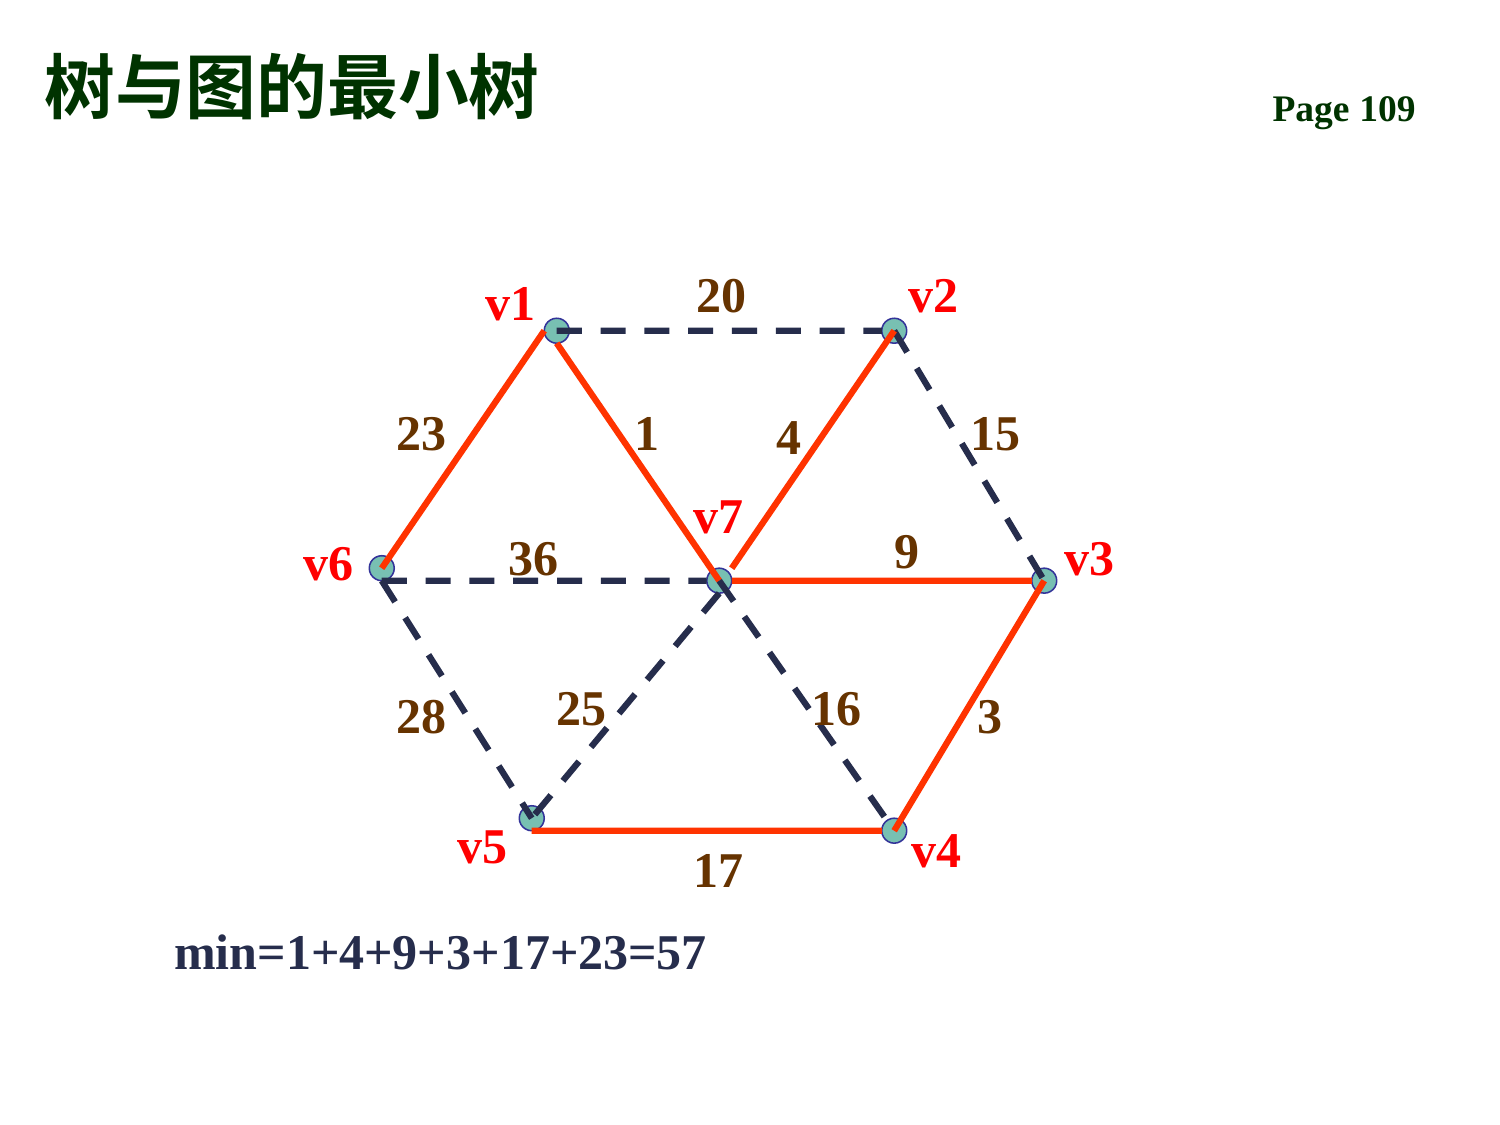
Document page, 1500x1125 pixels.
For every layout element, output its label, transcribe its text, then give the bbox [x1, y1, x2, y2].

text_box v7 [678, 475, 767, 551]
text_box 16 [797, 668, 885, 743]
text_box 20 [681, 255, 770, 331]
text_box v1 [471, 262, 559, 338]
text_box 15 [955, 392, 1043, 468]
text_box [706, 568, 732, 594]
text_box v5 [442, 805, 531, 881]
text_box 4 [761, 397, 850, 472]
text_box 3 [962, 676, 1050, 752]
text_box [377, 555, 395, 581]
text_box [1031, 568, 1049, 594]
text_box min=1+4+9+3+17+23=57 [159, 912, 1329, 988]
text_box 17 [678, 829, 767, 905]
text_box v3 [1049, 518, 1138, 593]
text_box 23 [381, 392, 470, 468]
text_box v4 [896, 810, 984, 886]
text_box 28 [381, 676, 470, 752]
text_box v2 [894, 255, 982, 331]
text_box 25 [542, 668, 630, 743]
text_box 9 [879, 511, 968, 586]
text_box [531, 805, 545, 830]
text_box [881, 318, 907, 344]
text_box [881, 818, 896, 844]
text_box 1 [620, 392, 708, 468]
text_box v6 [289, 522, 377, 598]
title 树与图的最小树 [29, 18, 1235, 136]
text_box [546, 318, 570, 344]
text_box 36 [494, 518, 582, 593]
